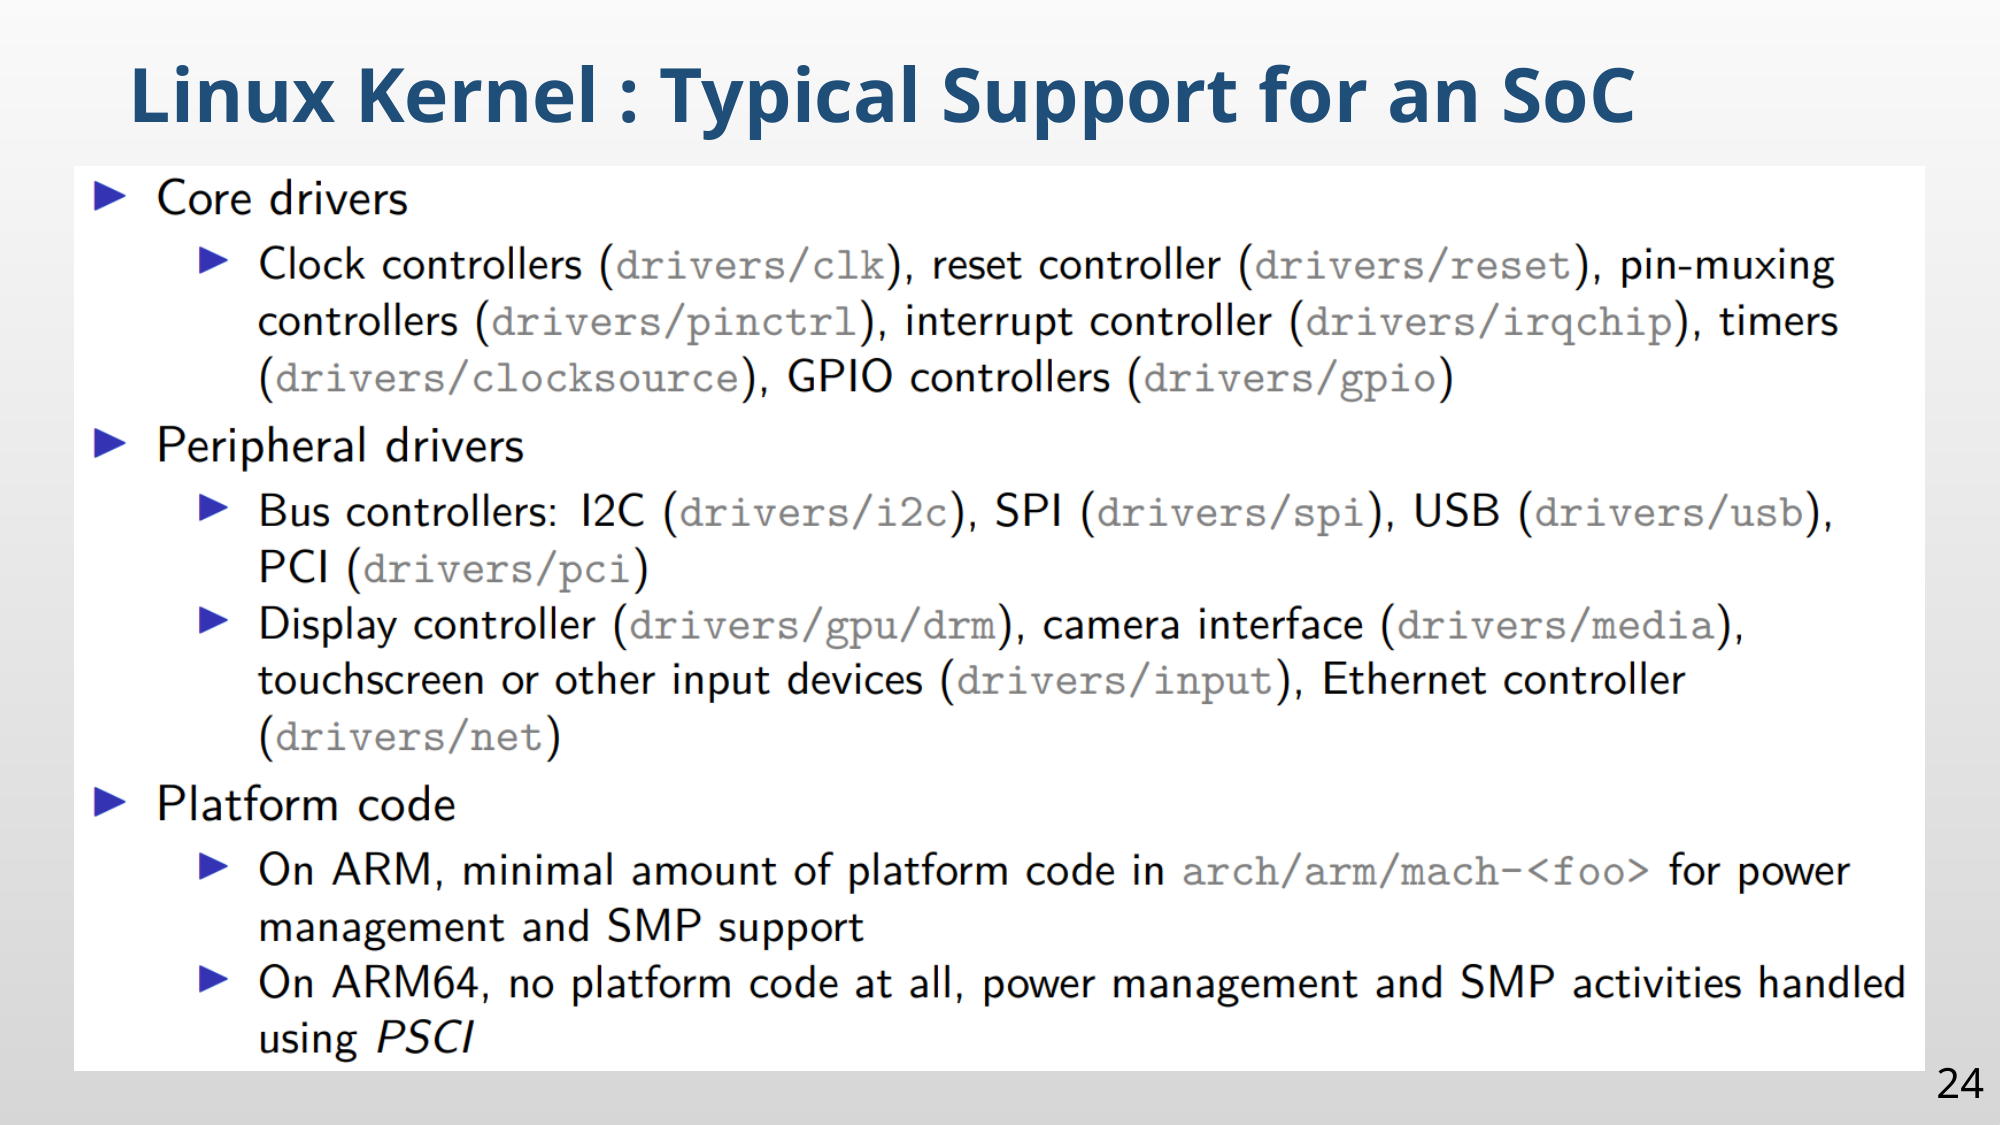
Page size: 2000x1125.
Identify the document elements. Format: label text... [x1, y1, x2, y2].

picture [74, 166, 1925, 1071]
text_box 24 [1811, 1070, 2000, 1101]
text_box Linux Kernel : Typical Support for an SoC [113, 30, 1810, 147]
